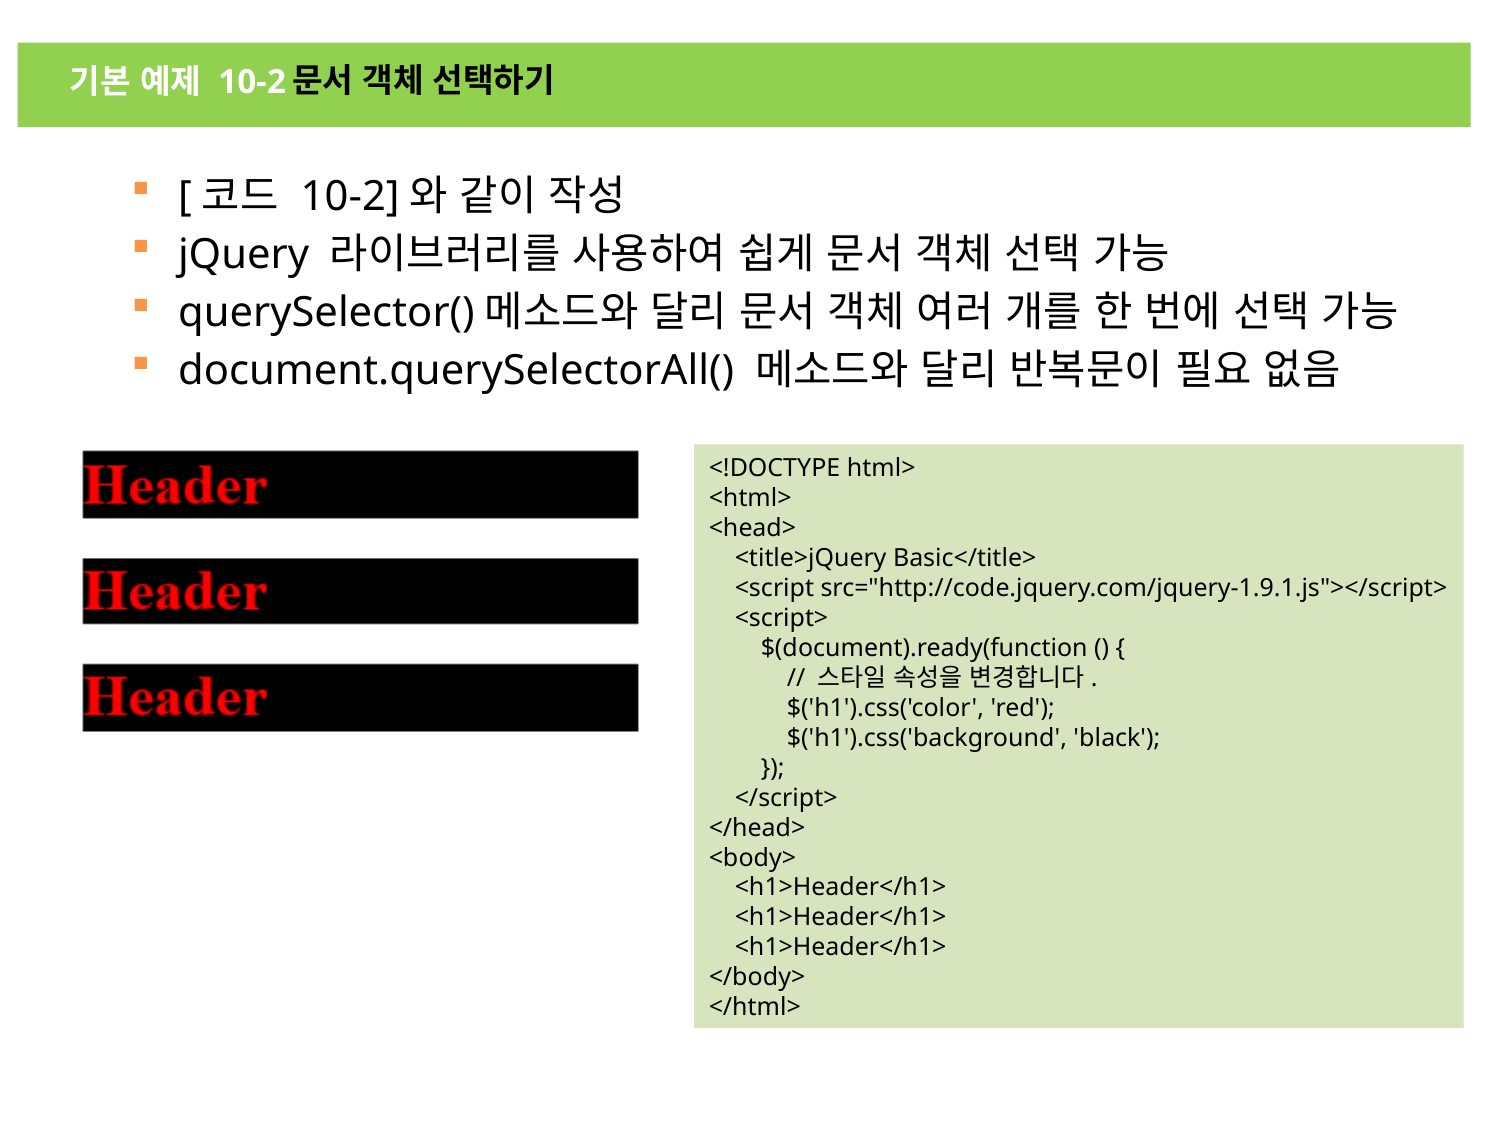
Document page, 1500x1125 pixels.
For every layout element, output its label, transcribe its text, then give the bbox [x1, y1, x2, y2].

list 기본 예제 10-2 [24, 52, 302, 114]
picture [76, 444, 647, 741]
title 문서 객체 선택하기 [277, 45, 1390, 113]
text_box ﻿<!DOCTYPE html> <html> <head> <title>jQuery Basic</title> <script src="http://code.jquery.com/jquery-1.9.1.js"></script> <script> $(document).ready(function () { // 스타일 속성을 변경합니다. $('h1').css('color', 'red'); $('h1').css('background', 'black'); }); </script> </head> <body> <h1>Header</h1> <h1>Header</h1> <h1>Header</h1> </body> </html> [694, 444, 1464, 1028]
list [코드 10-2]와 같이 작성 jQuery 라이브러리를 사용하여 쉽게 문서 객체 선택 가능 querySelector()메소드와 달리 문서 객체 여러 개를 한 번에 선택 가능 document.querySelectorAll() 메소드와 달리 반복문이 필요 없음 [41, 160, 1473, 1083]
